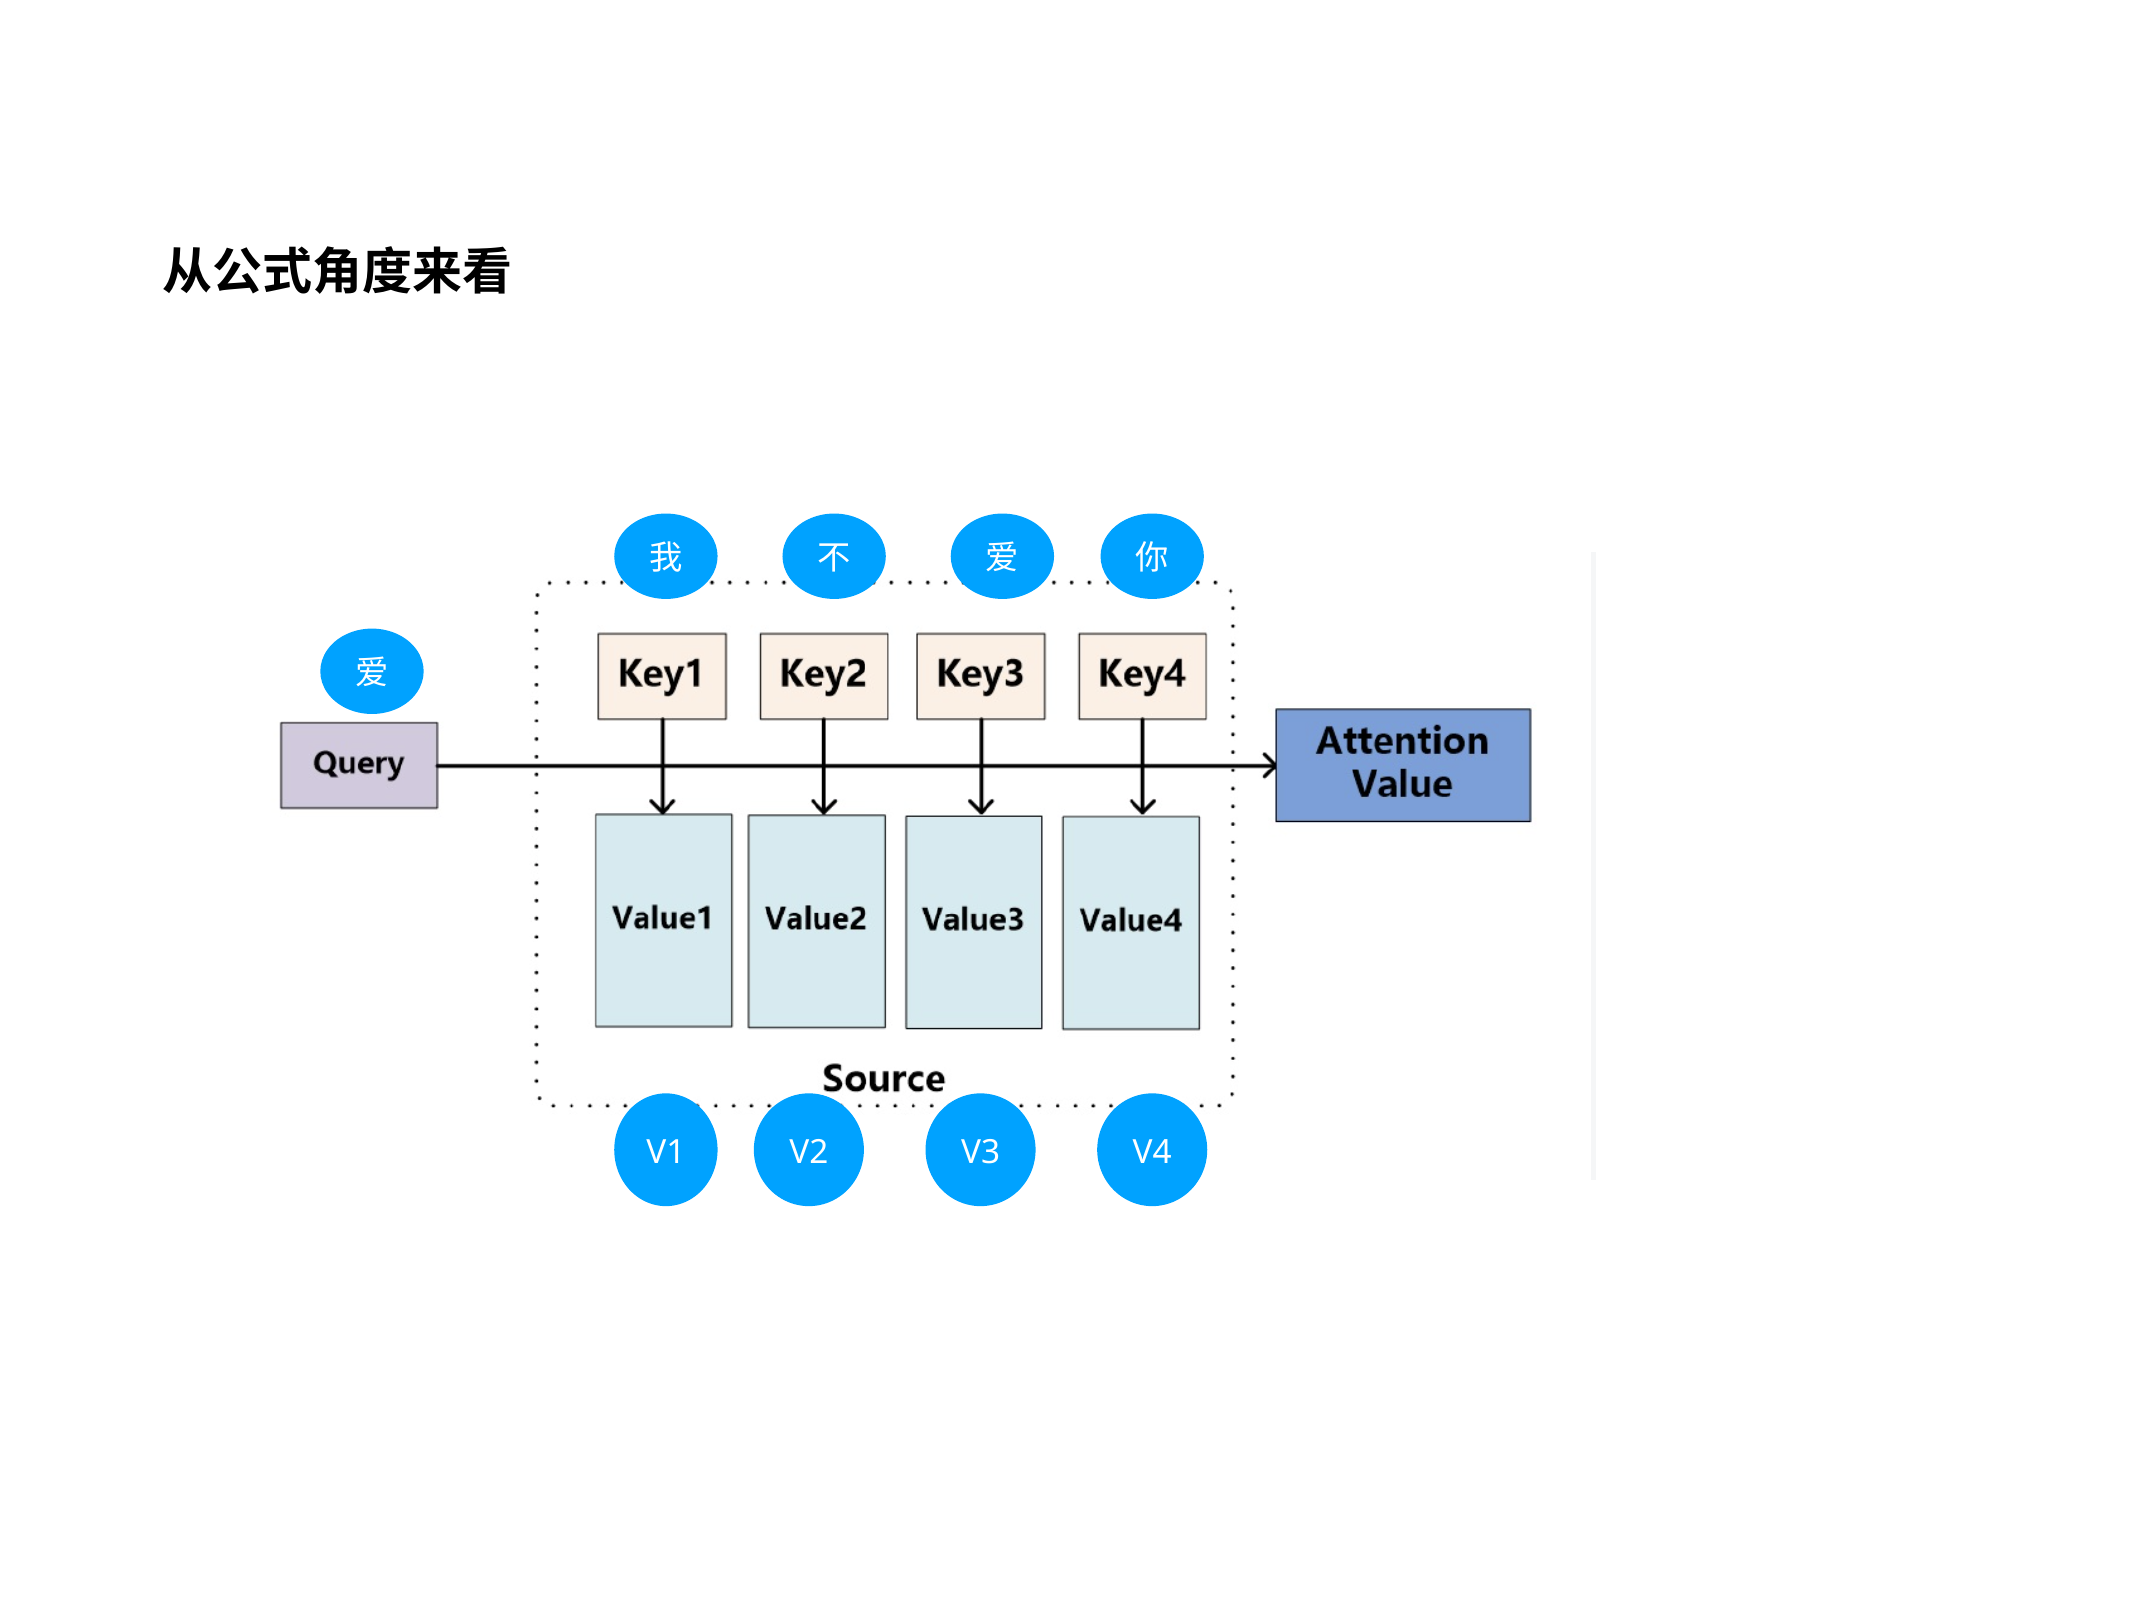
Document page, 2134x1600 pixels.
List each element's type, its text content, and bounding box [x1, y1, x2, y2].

text_box V1 [622, 1181, 709, 1207]
text_box 你 [1100, 513, 1204, 552]
text_box 从公式角度来看 [154, 231, 522, 308]
text_box V3 [934, 1181, 1027, 1207]
text_box V2 [763, 1181, 855, 1207]
text_box 我 [614, 513, 718, 552]
text_box 爱 [951, 513, 1054, 552]
picture [230, 552, 1596, 1181]
text_box 不 [782, 513, 886, 552]
text_box V4 [1106, 1181, 1199, 1207]
